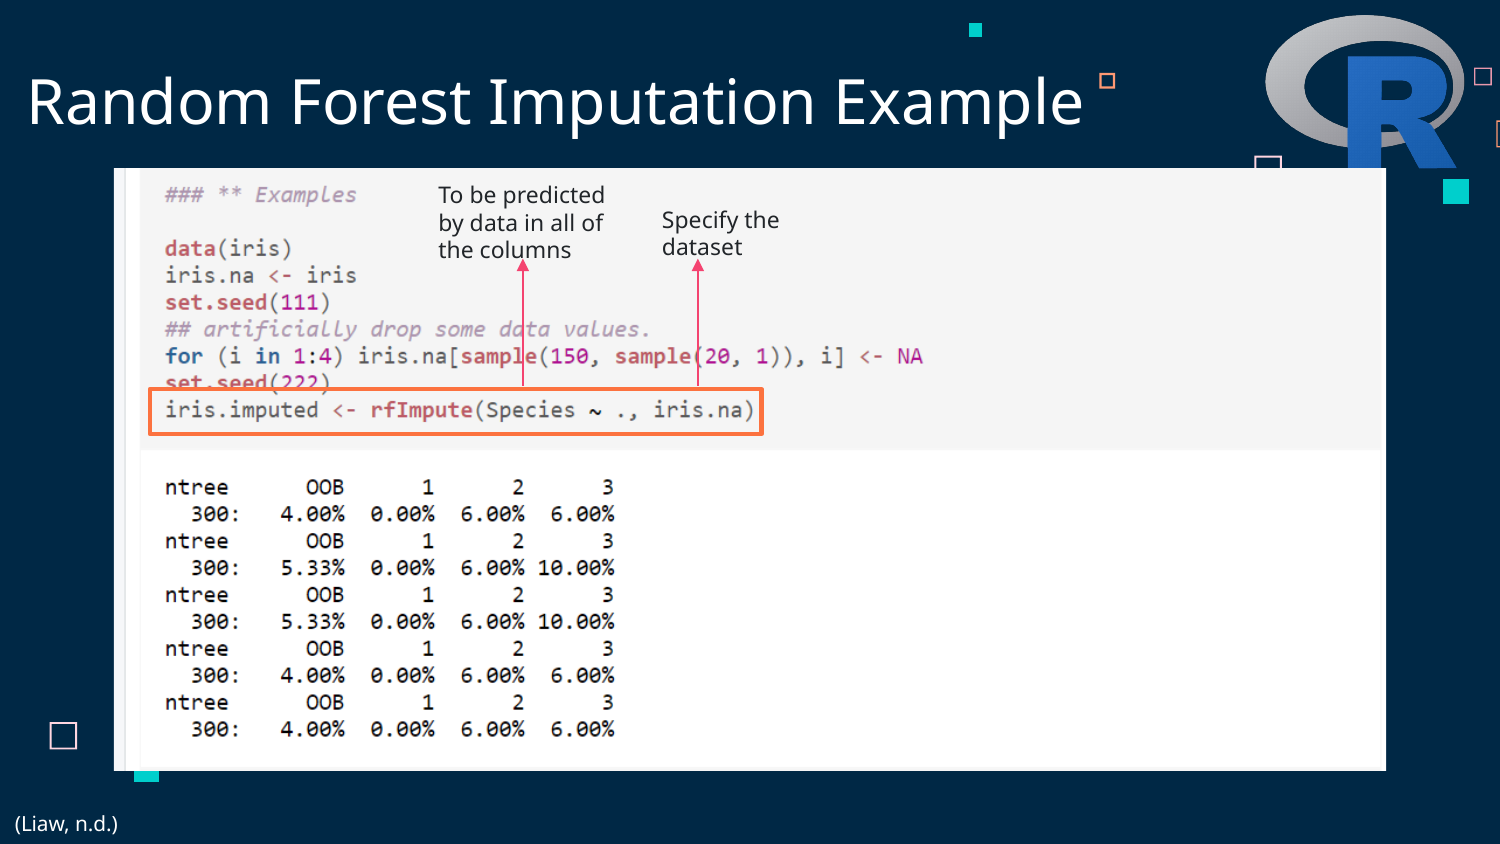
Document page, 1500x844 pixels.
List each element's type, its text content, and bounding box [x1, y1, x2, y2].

text_box (Liaw, n.d.) [0, 803, 212, 844]
picture [113, 14, 1465, 771]
title Random Forest Imputation Example [11, 57, 1210, 152]
